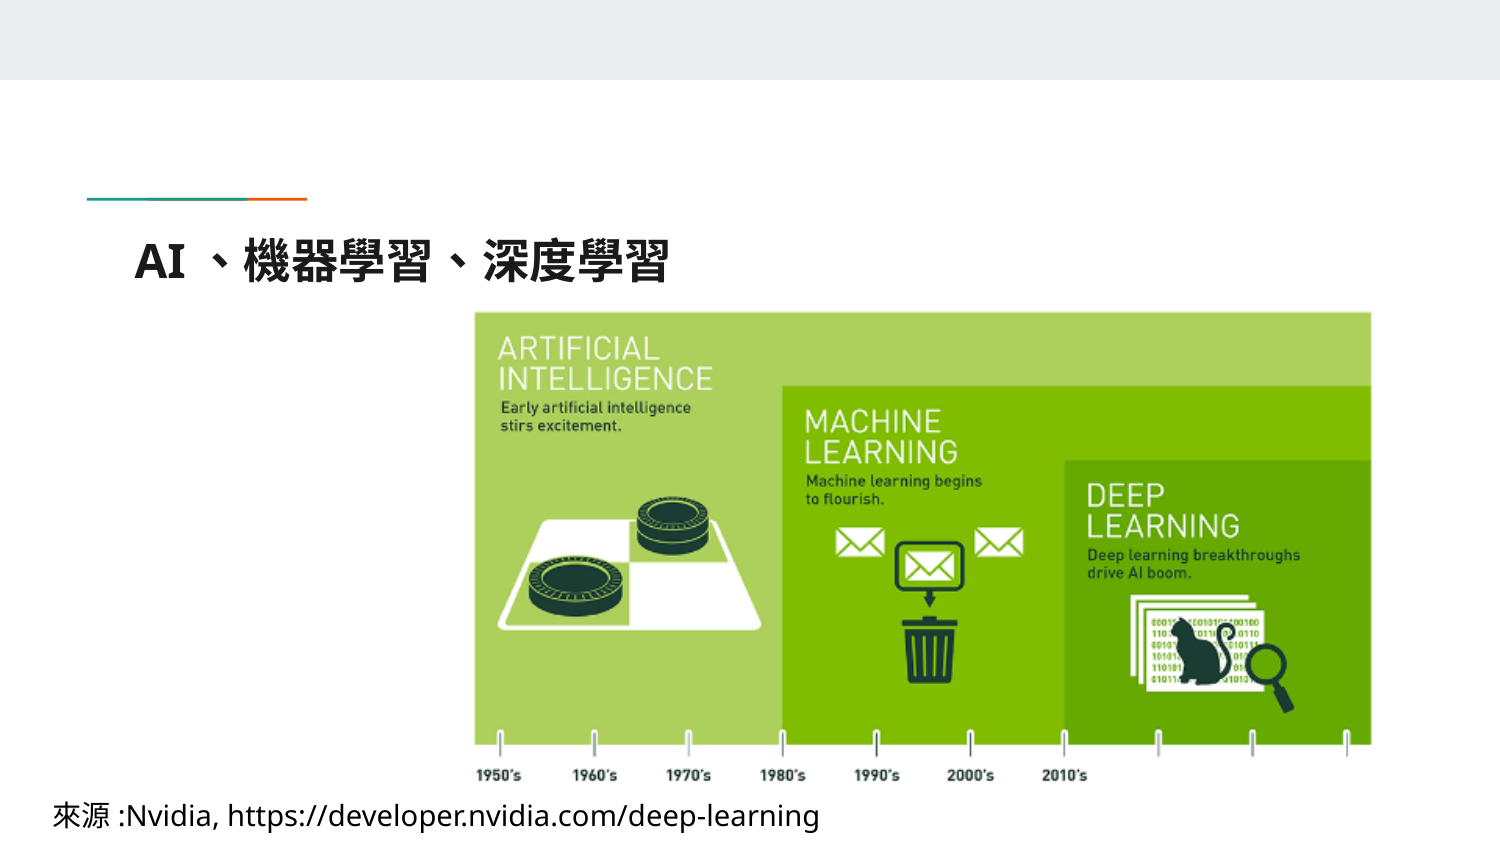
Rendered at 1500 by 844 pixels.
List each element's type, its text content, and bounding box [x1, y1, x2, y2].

text_box 來源:Nvidia, https://developer.nvidia.com/deep-learning [37, 782, 1242, 844]
picture [461, 303, 1382, 792]
title AI、機器學習、深度學習 [119, 216, 1381, 305]
